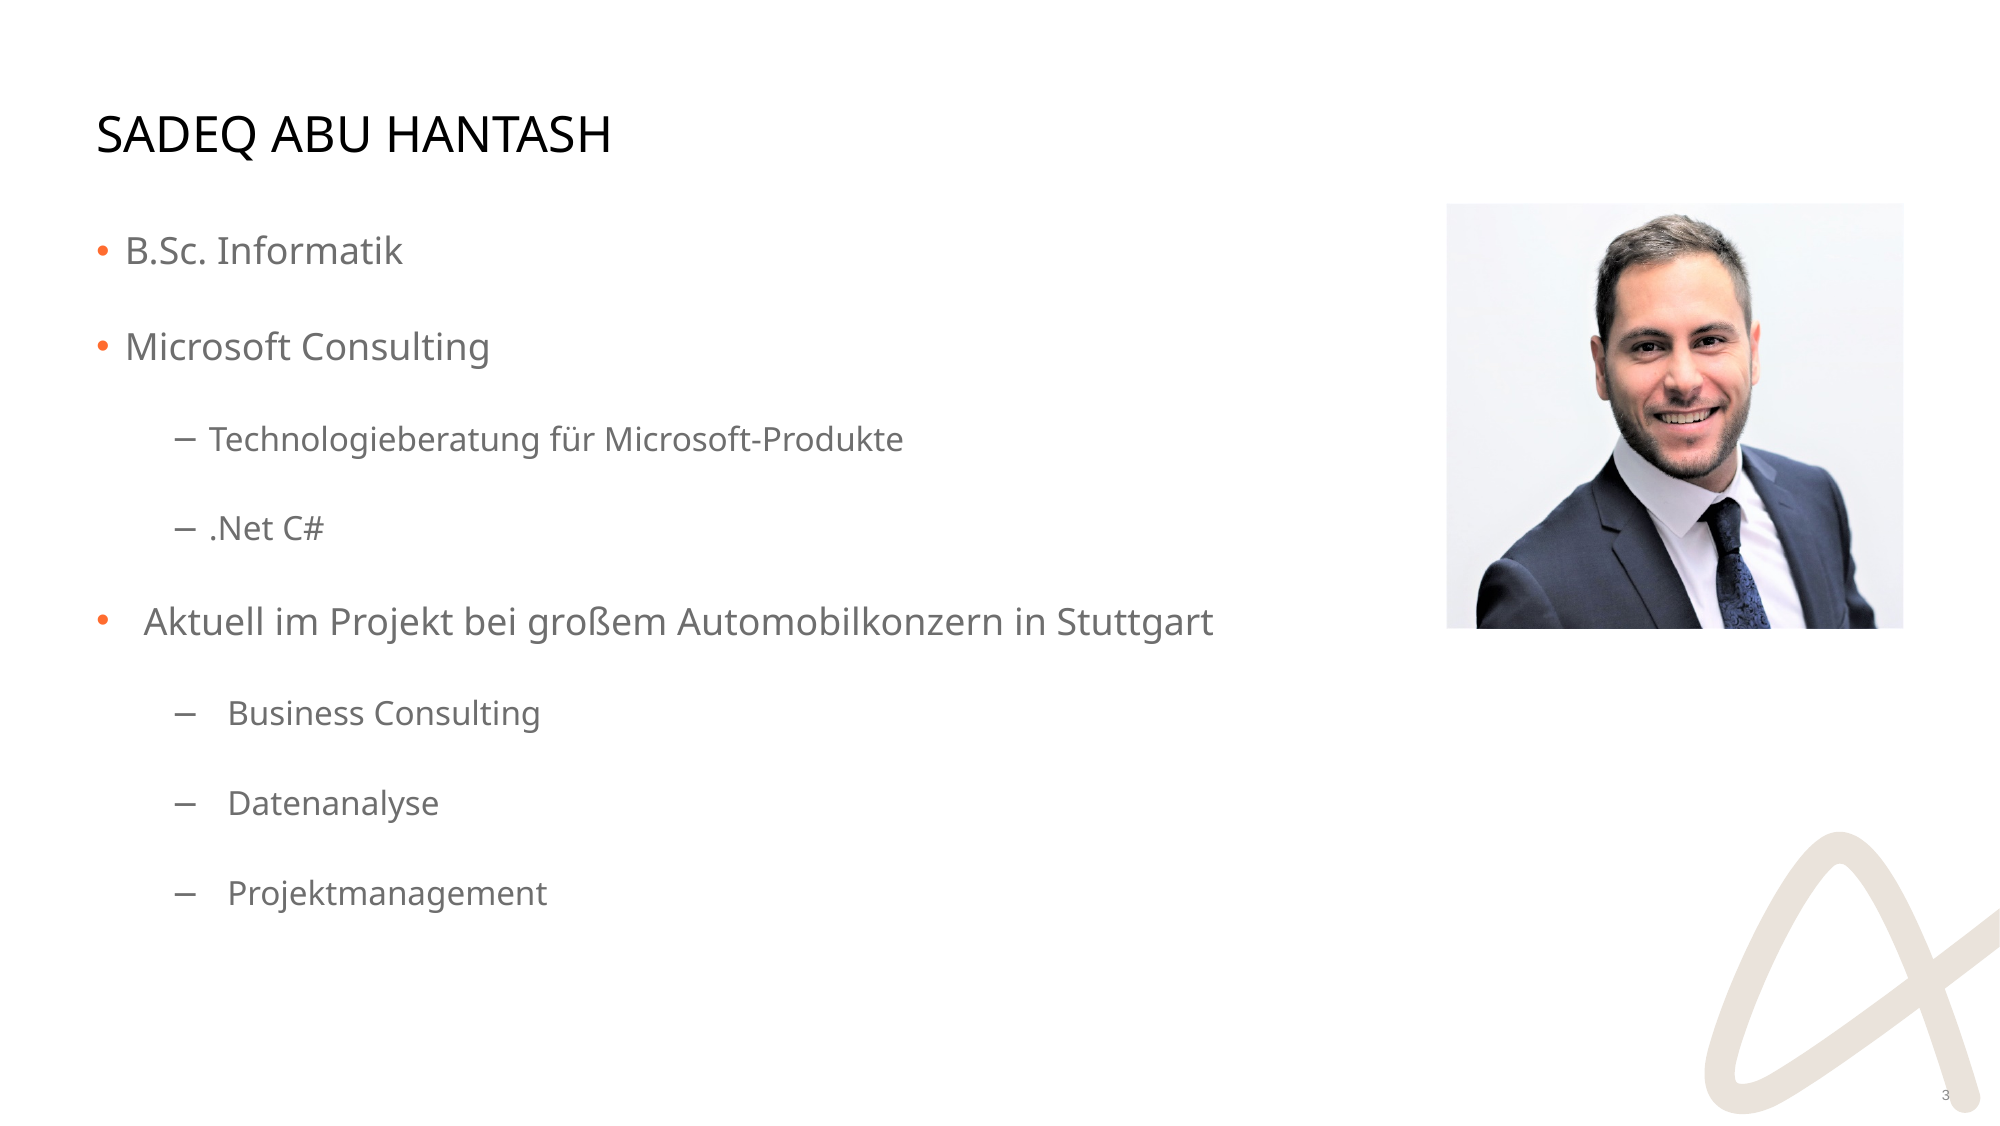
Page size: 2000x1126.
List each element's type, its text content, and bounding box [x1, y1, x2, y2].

slide_number 3 [1903, 1082, 1950, 1108]
list B.Sc. Informatik Microsoft Consulting Technologieberatung für Microsoft-Produkte .Net C# Aktuell im Projekt bei großem Automobilkonzern in Stuttgart Business Consulting Datenanalyse Projektmanagement [96, 220, 1566, 1063]
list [1446, 203, 1904, 629]
title Sadeq Abu Hantash [96, 36, 1904, 172]
